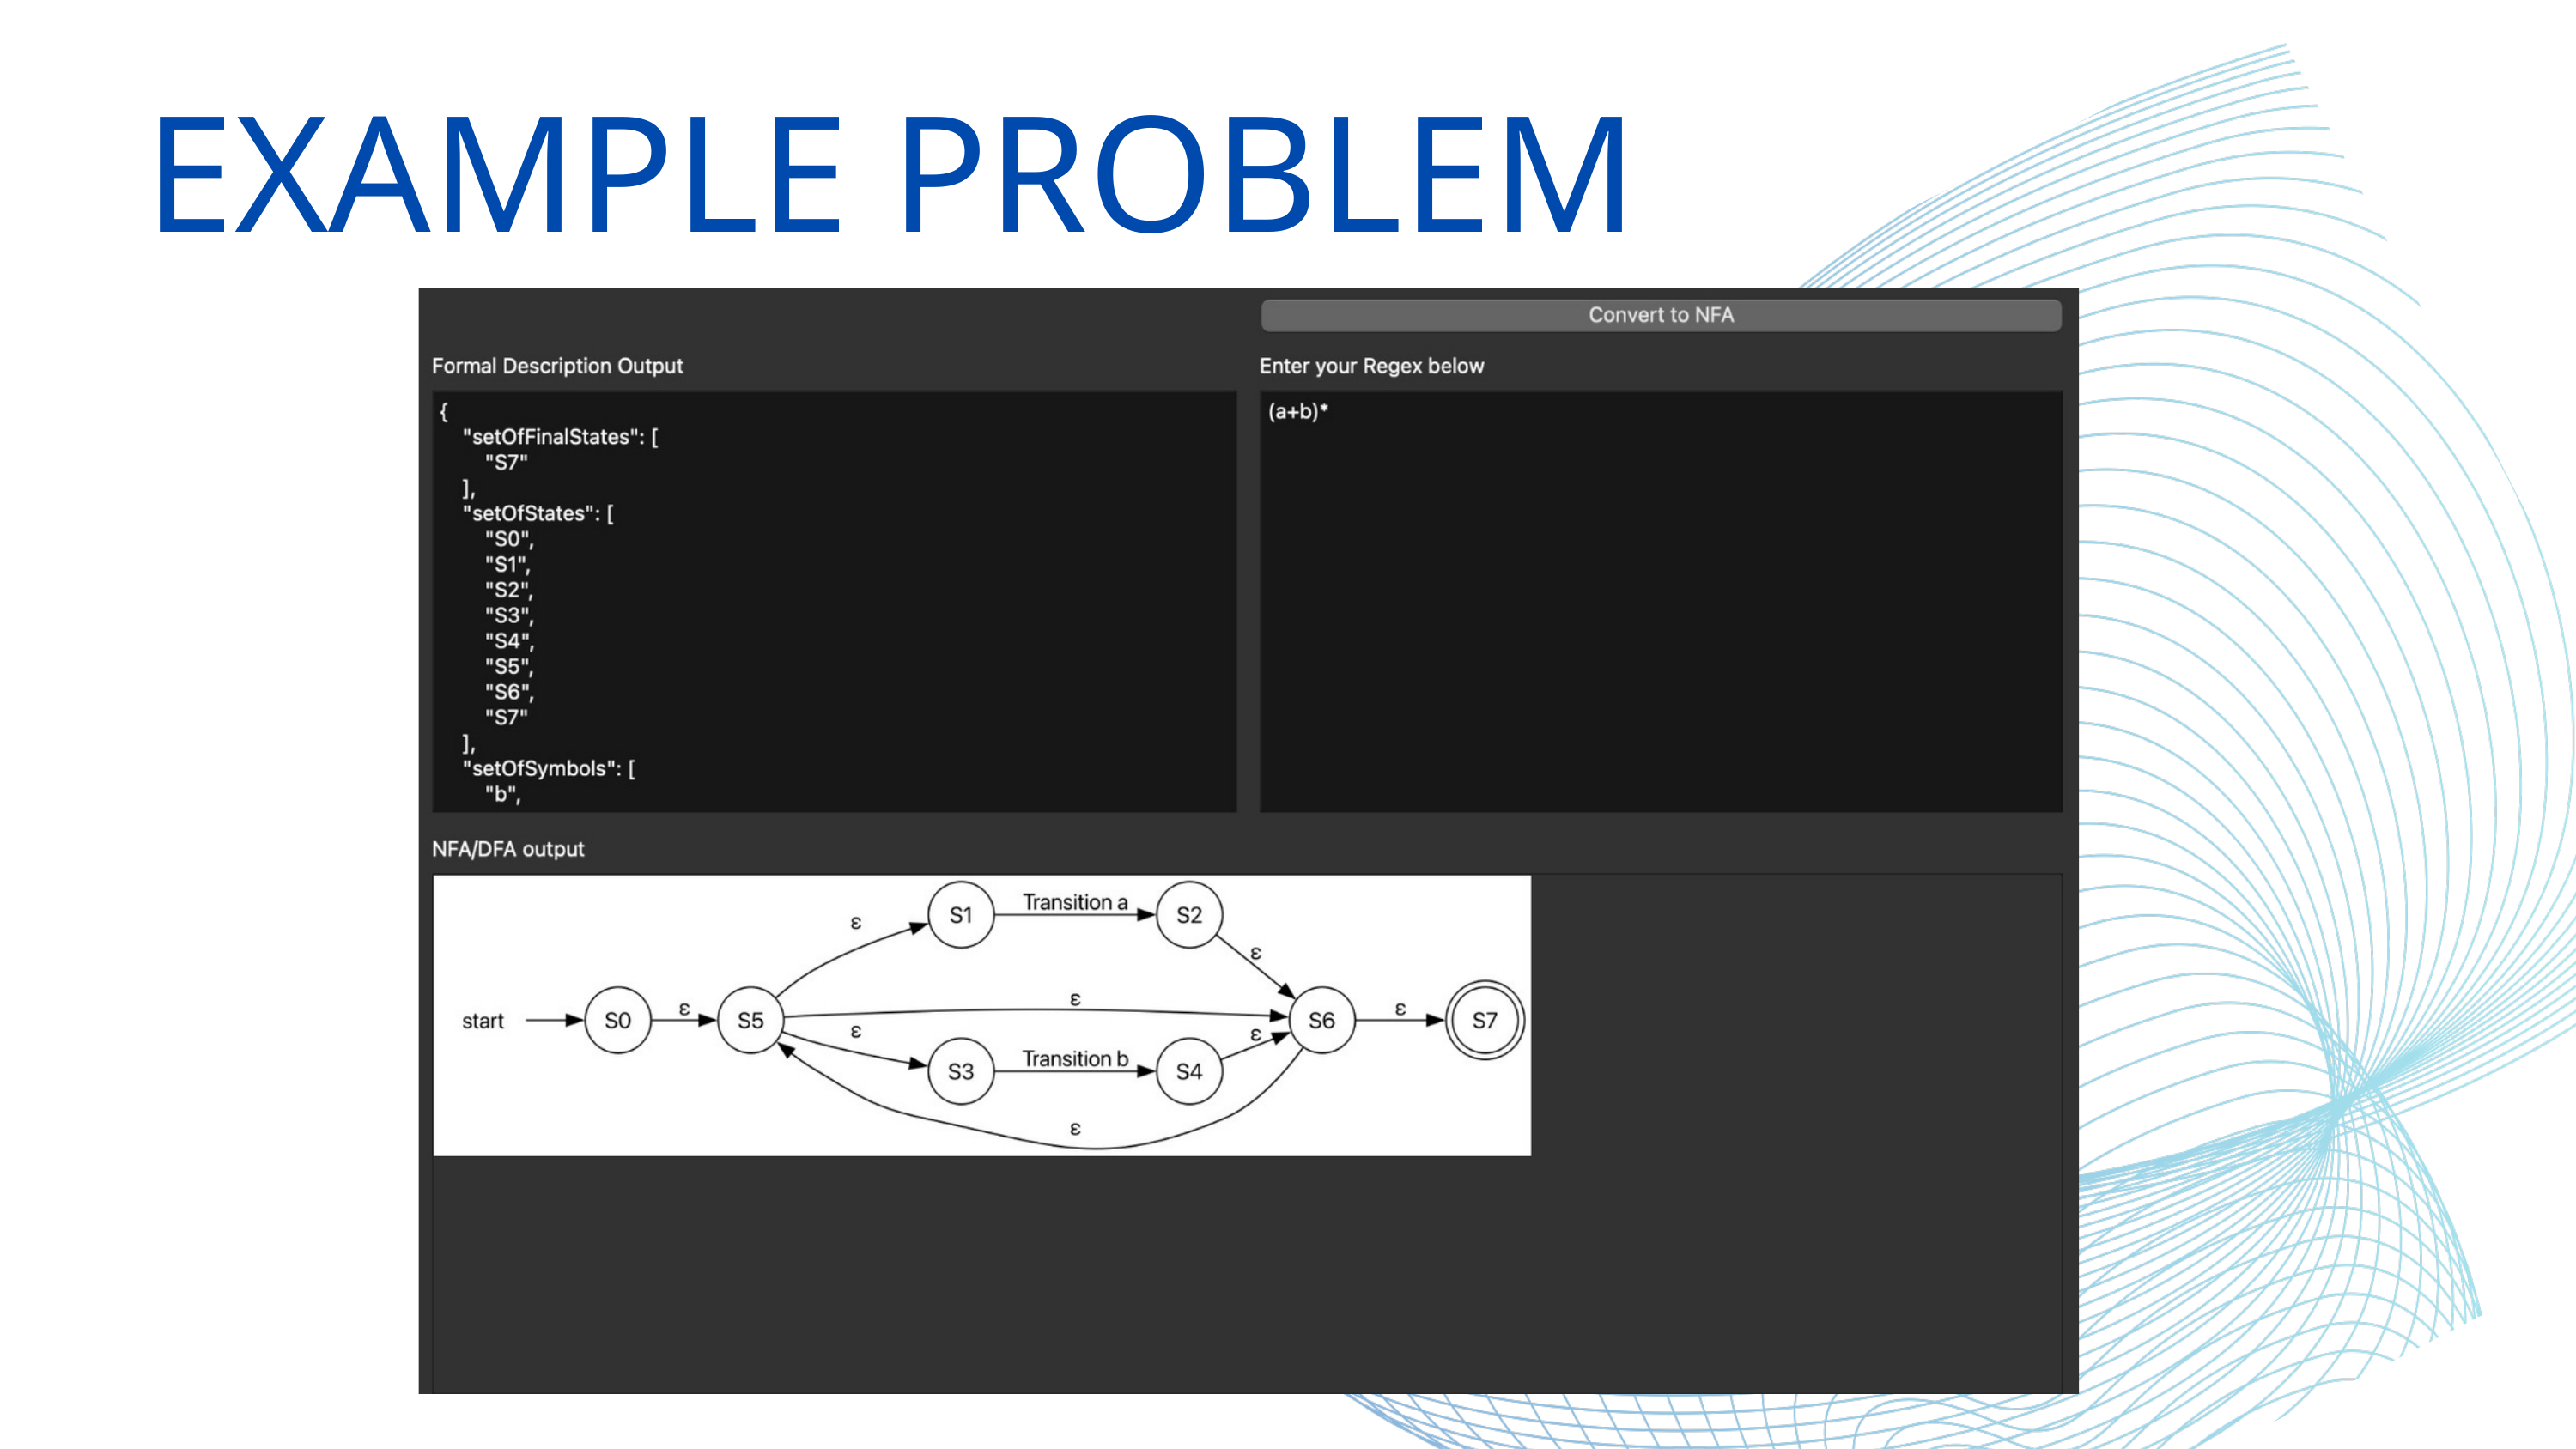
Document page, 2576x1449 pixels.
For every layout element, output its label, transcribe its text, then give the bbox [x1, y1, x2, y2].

text_box [1255, 21, 2576, 1449]
text_box [418, 288, 2080, 1394]
text_box EXAMPLE PROBLEM [144, 103, 1806, 264]
